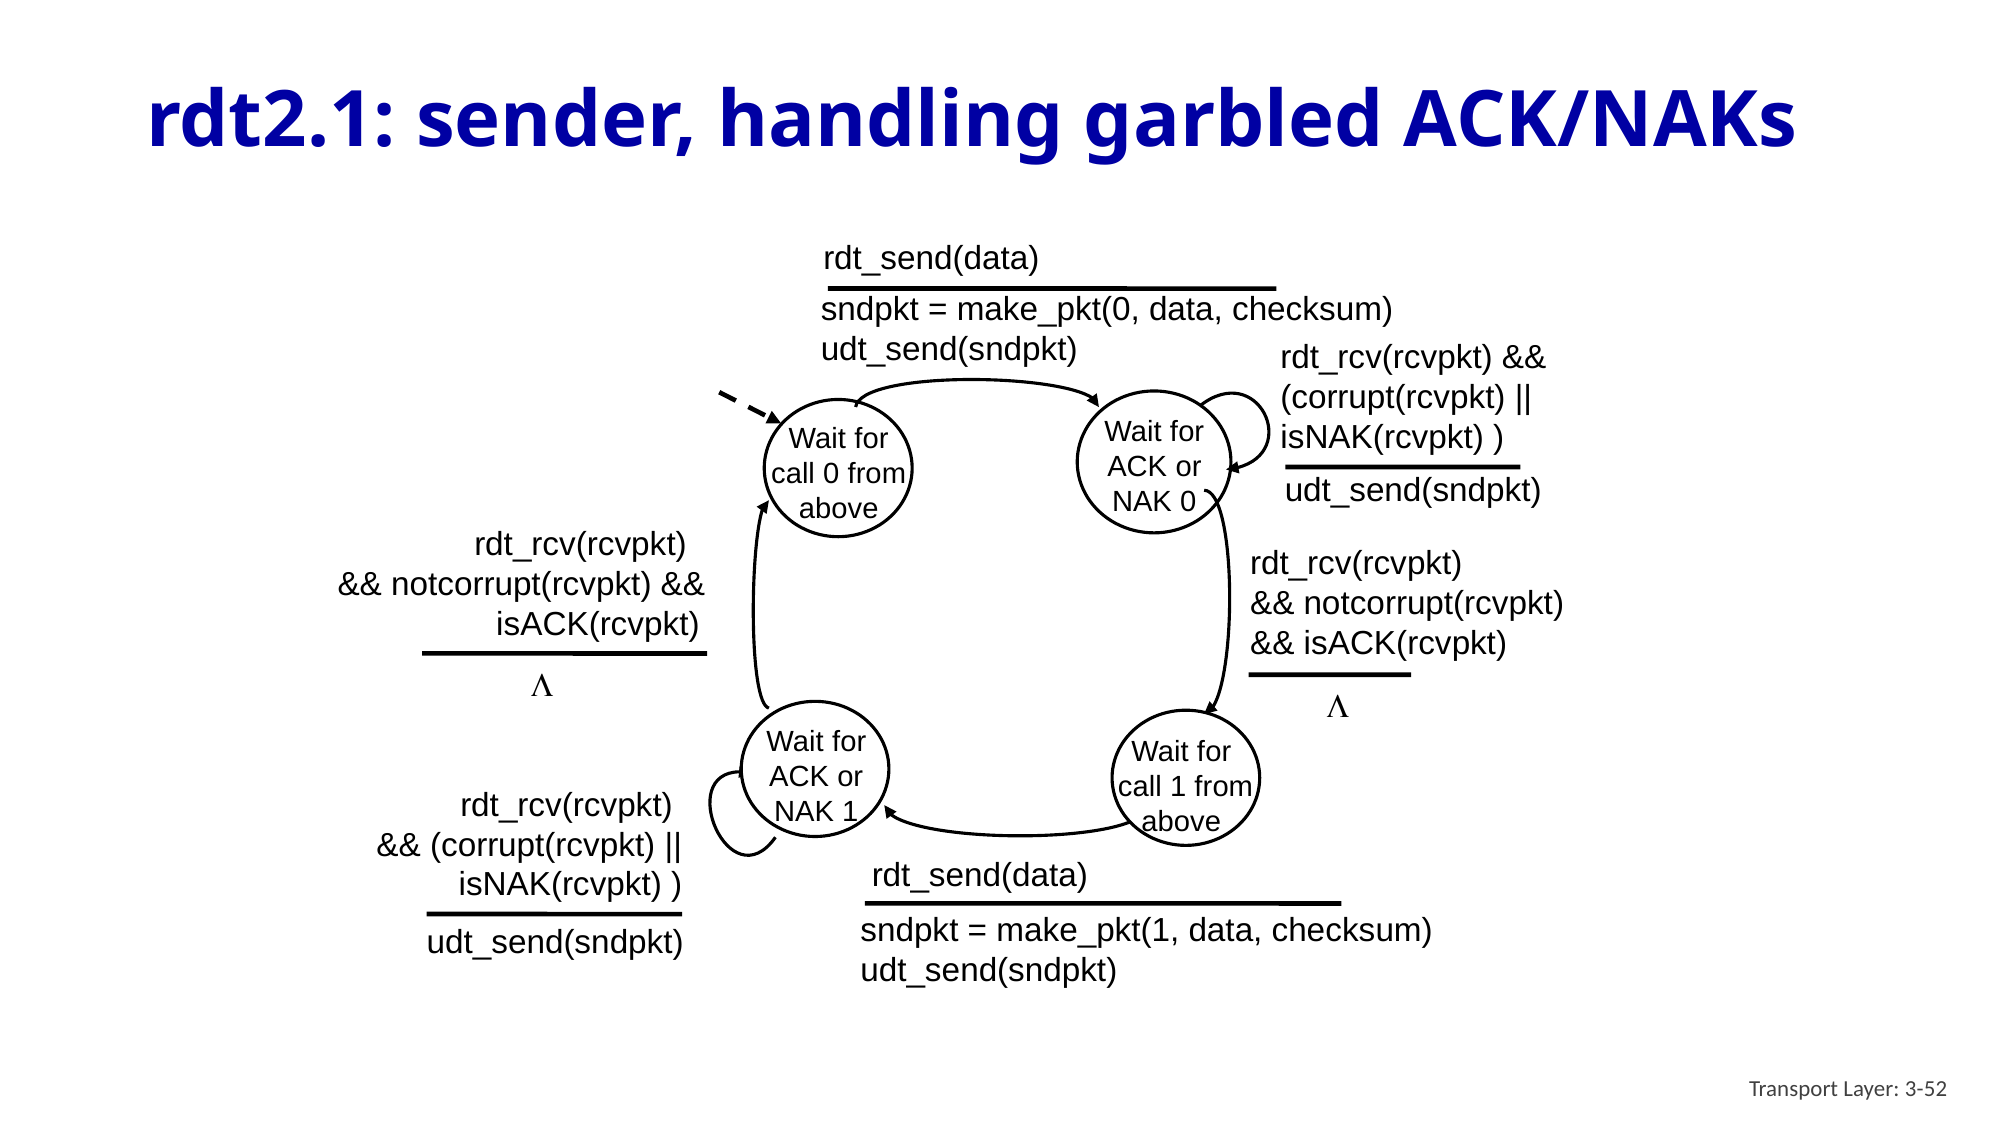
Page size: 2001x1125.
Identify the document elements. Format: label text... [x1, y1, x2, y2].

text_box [845, 805, 1464, 967]
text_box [730, 701, 903, 837]
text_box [1064, 408, 1210, 533]
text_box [1204, 490, 1727, 732]
text_box [767, 412, 782, 424]
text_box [125, 500, 769, 711]
slide_number Transport Layer: 3-52 [1512, 1056, 1963, 1117]
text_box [305, 736, 768, 959]
title rdt2.1: sender, handling garbled ACK/NAKs [131, 47, 1952, 195]
text_box [781, 512, 895, 537]
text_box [1089, 710, 1273, 846]
text_box Wait for call 0 from above [749, 411, 929, 512]
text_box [1210, 328, 1787, 527]
text_box [797, 406, 880, 411]
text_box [806, 228, 1413, 408]
